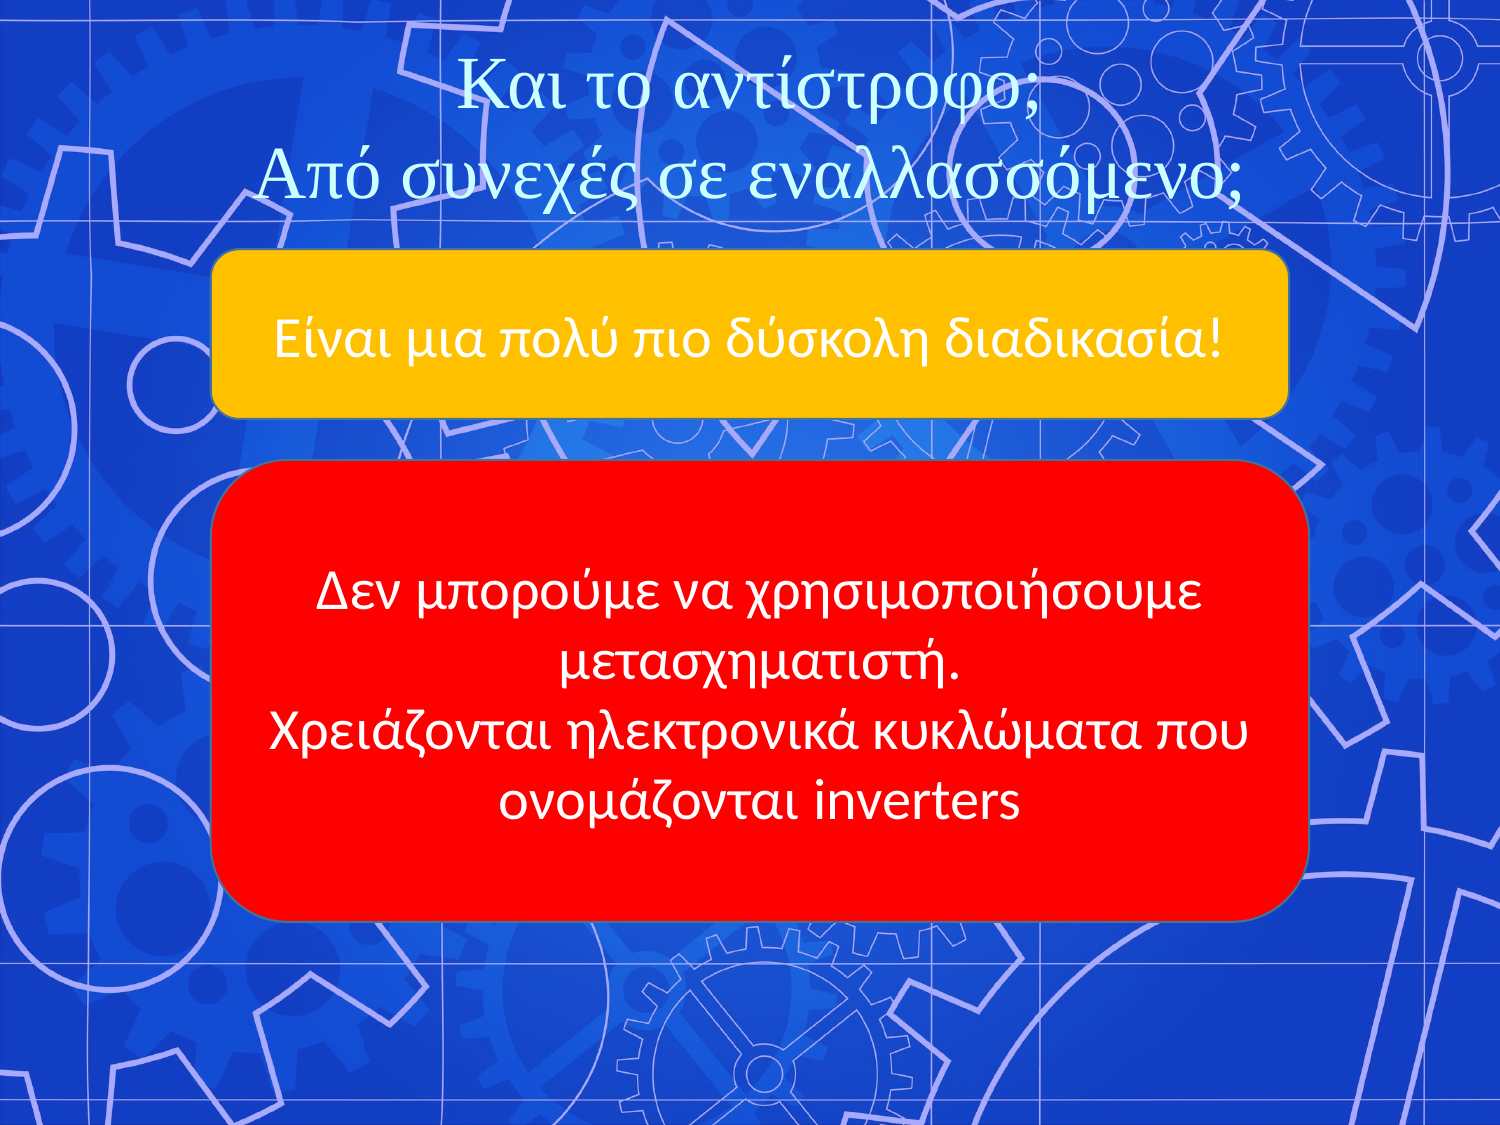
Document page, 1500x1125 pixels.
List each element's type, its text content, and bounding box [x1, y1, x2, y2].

text_box Είναι μια πολύ πιο δύσκολη διαδικασία! [209, 248, 1291, 420]
text_box Και το αντίστροφο; Από συνεχές σε εναλλασσόμενο; [49, 38, 1451, 209]
picture [0, 0, 1500, 1125]
text_box Δεν μπορούμε να χρησιμοποιήσουμε μετασχηματιστή. Χρειάζονται ηλεκτρονικά κυκλώματα που ονομάζονται inverters [209, 458, 1311, 923]
